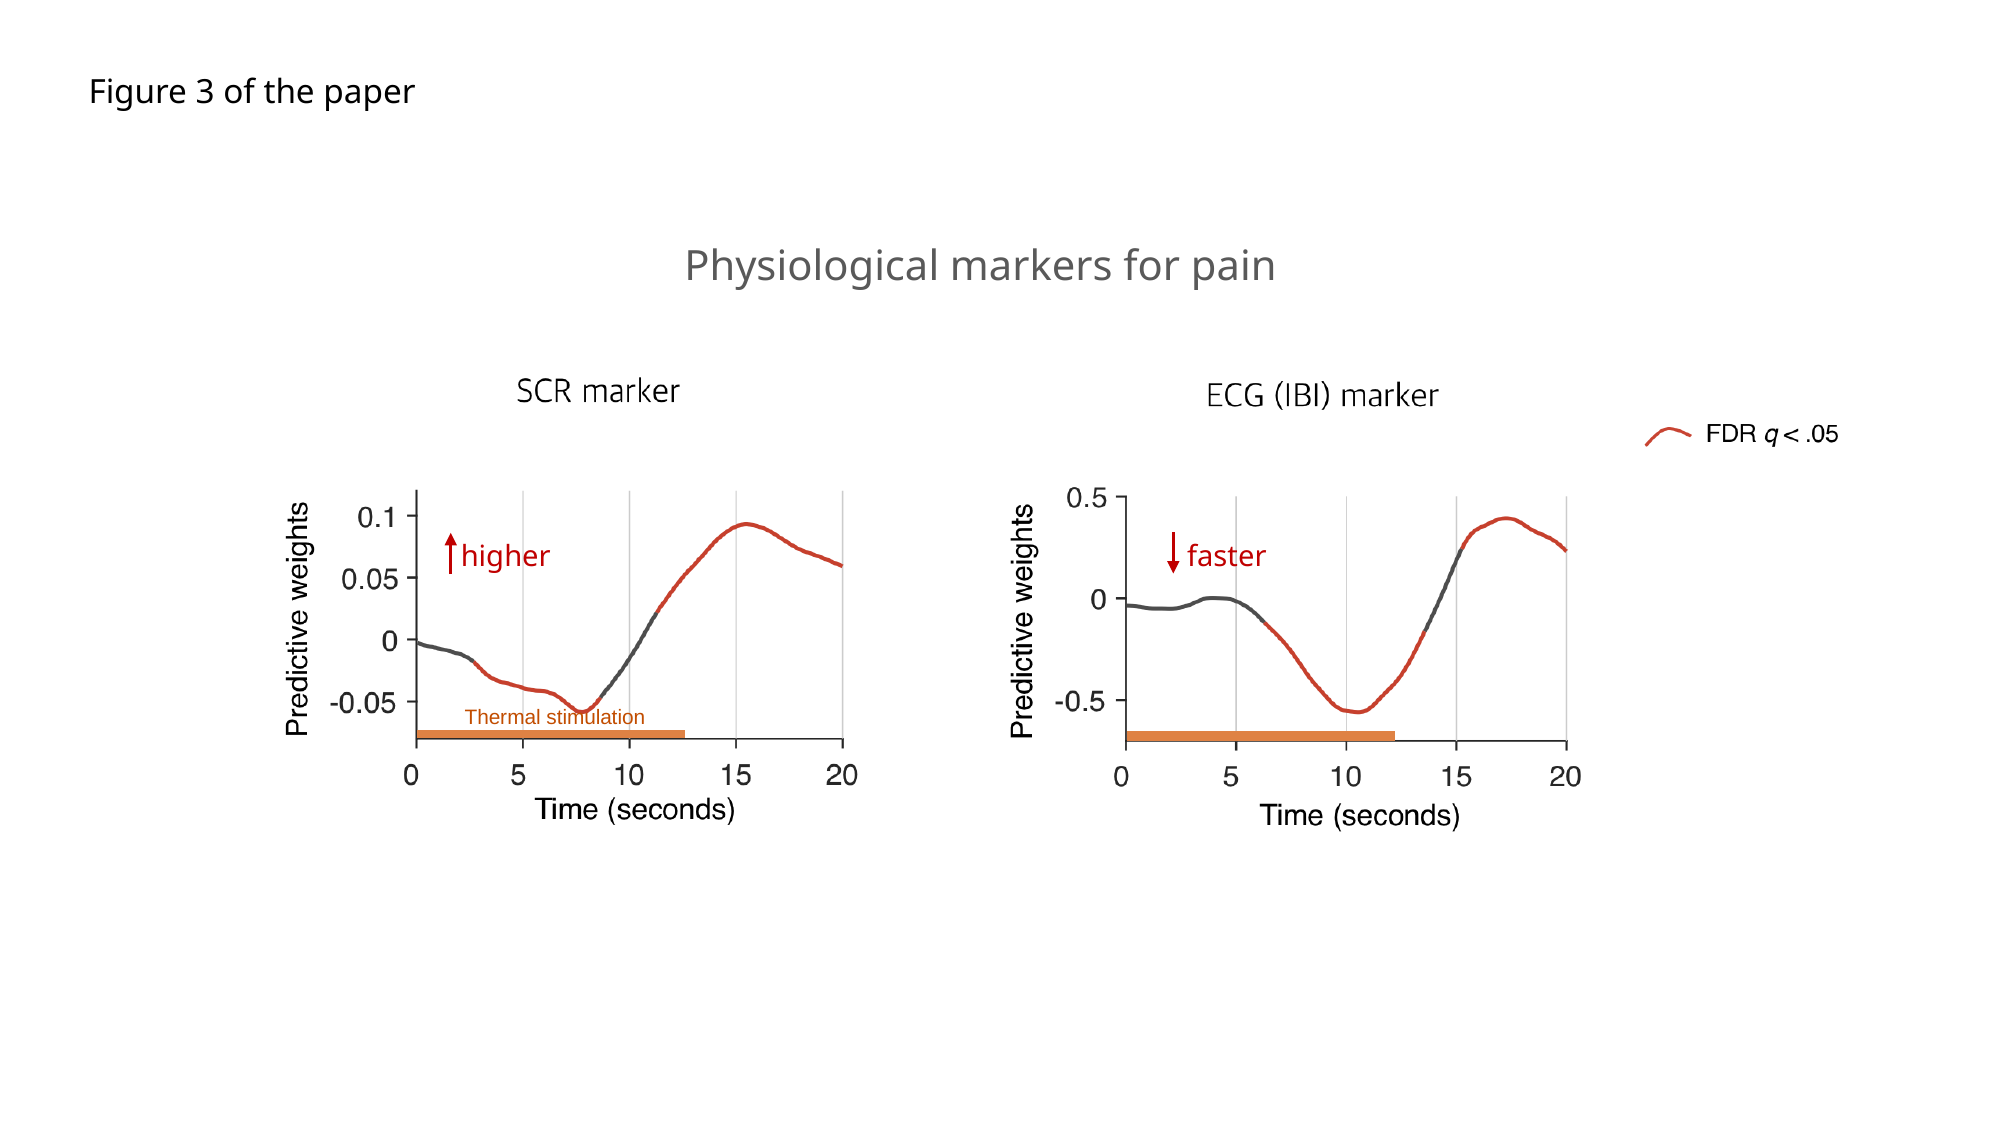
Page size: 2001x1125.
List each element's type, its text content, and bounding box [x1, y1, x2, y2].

text_box Physiological markers for pain [572, 231, 1389, 296]
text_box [1173, 529, 1277, 580]
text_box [450, 530, 560, 581]
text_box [256, 333, 1876, 871]
text_box Figure 3 of the paper [73, 62, 891, 117]
